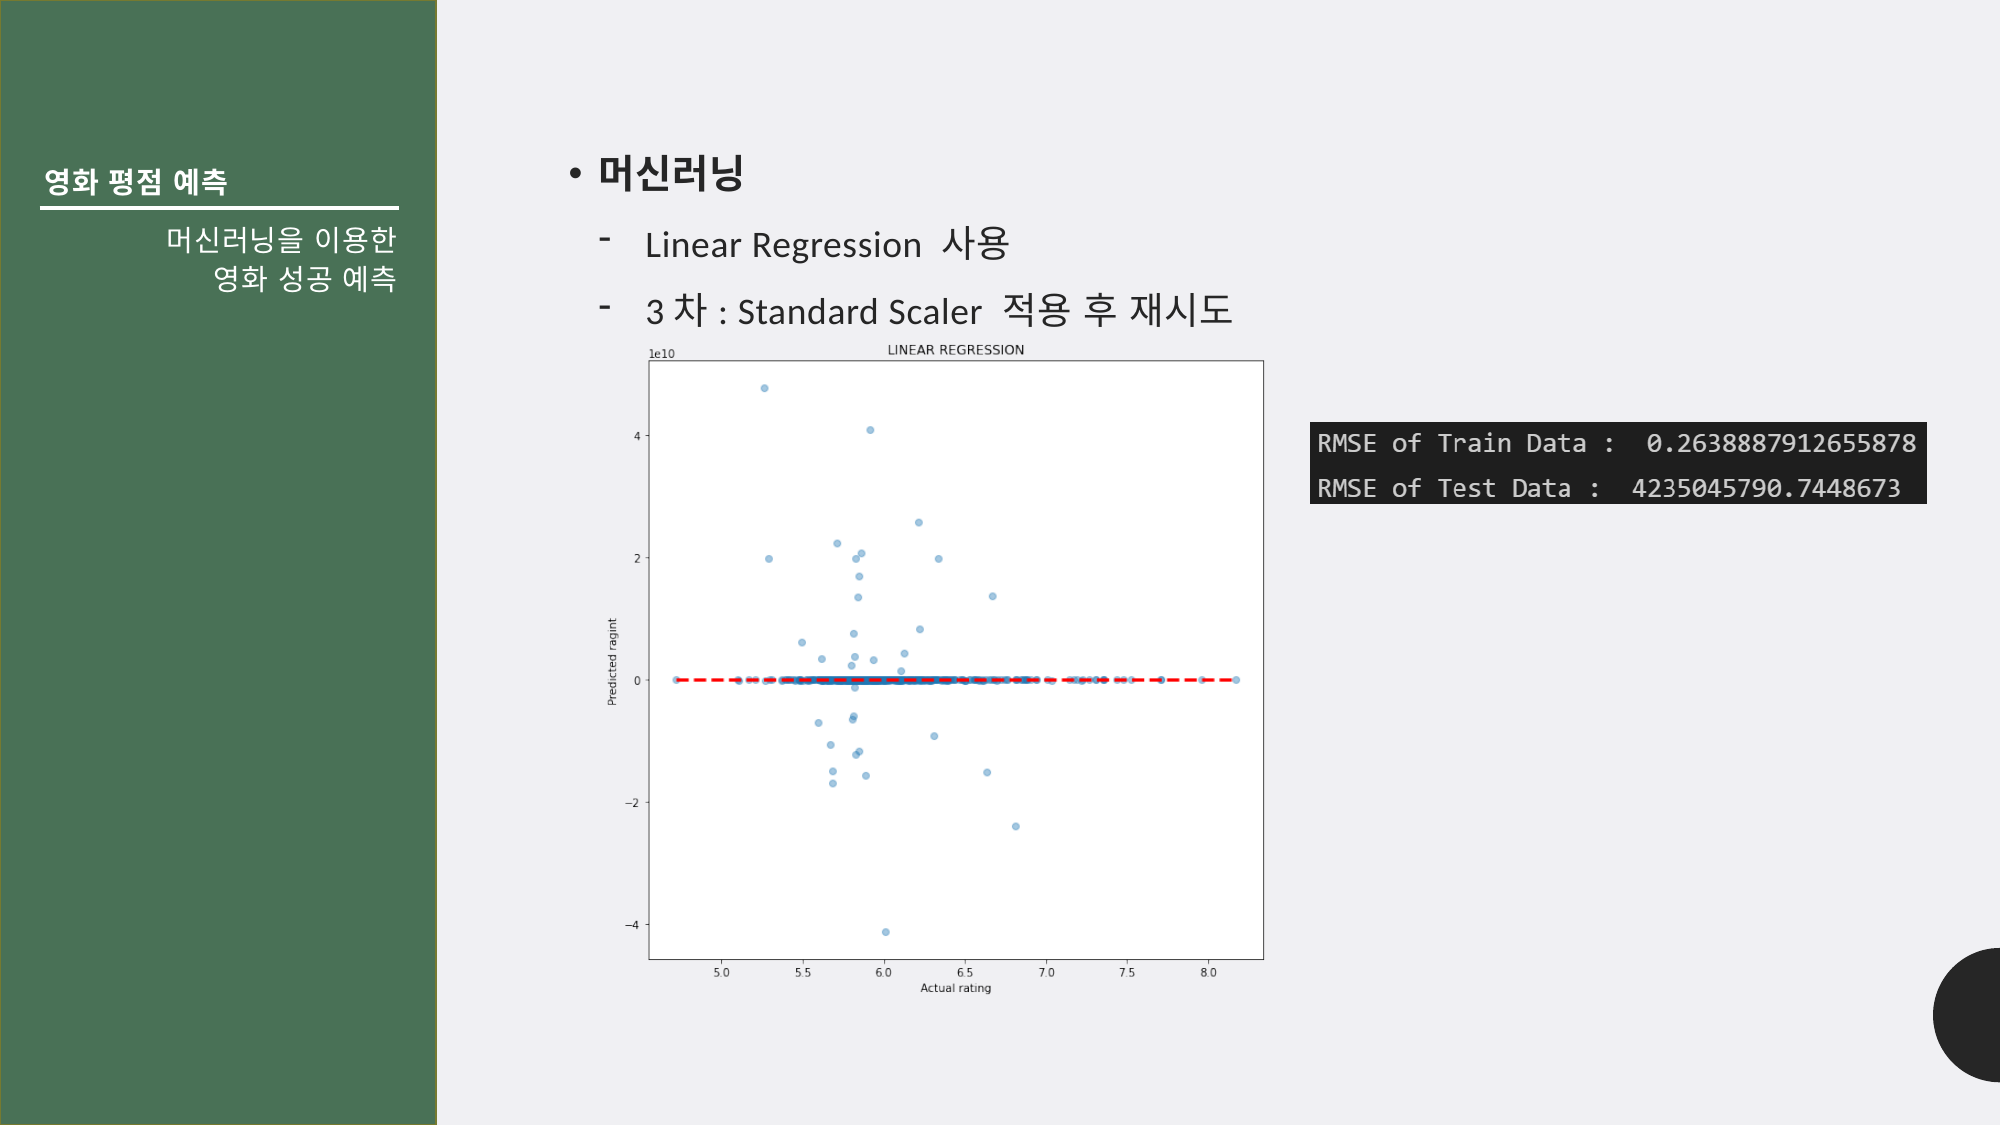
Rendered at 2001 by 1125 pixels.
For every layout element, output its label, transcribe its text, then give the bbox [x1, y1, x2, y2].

title 머신러닝을 이용한 영화 성공 예측 [26, 215, 416, 357]
text_box [0, 0, 437, 1125]
list 머신러닝 Linear Regression 사용 3차: Standard Scaler 적용 후 재시도 [550, 124, 1875, 1014]
text_box 영화 평점 예측 [26, 58, 416, 215]
picture [1310, 422, 1927, 504]
picture [601, 336, 1271, 1001]
